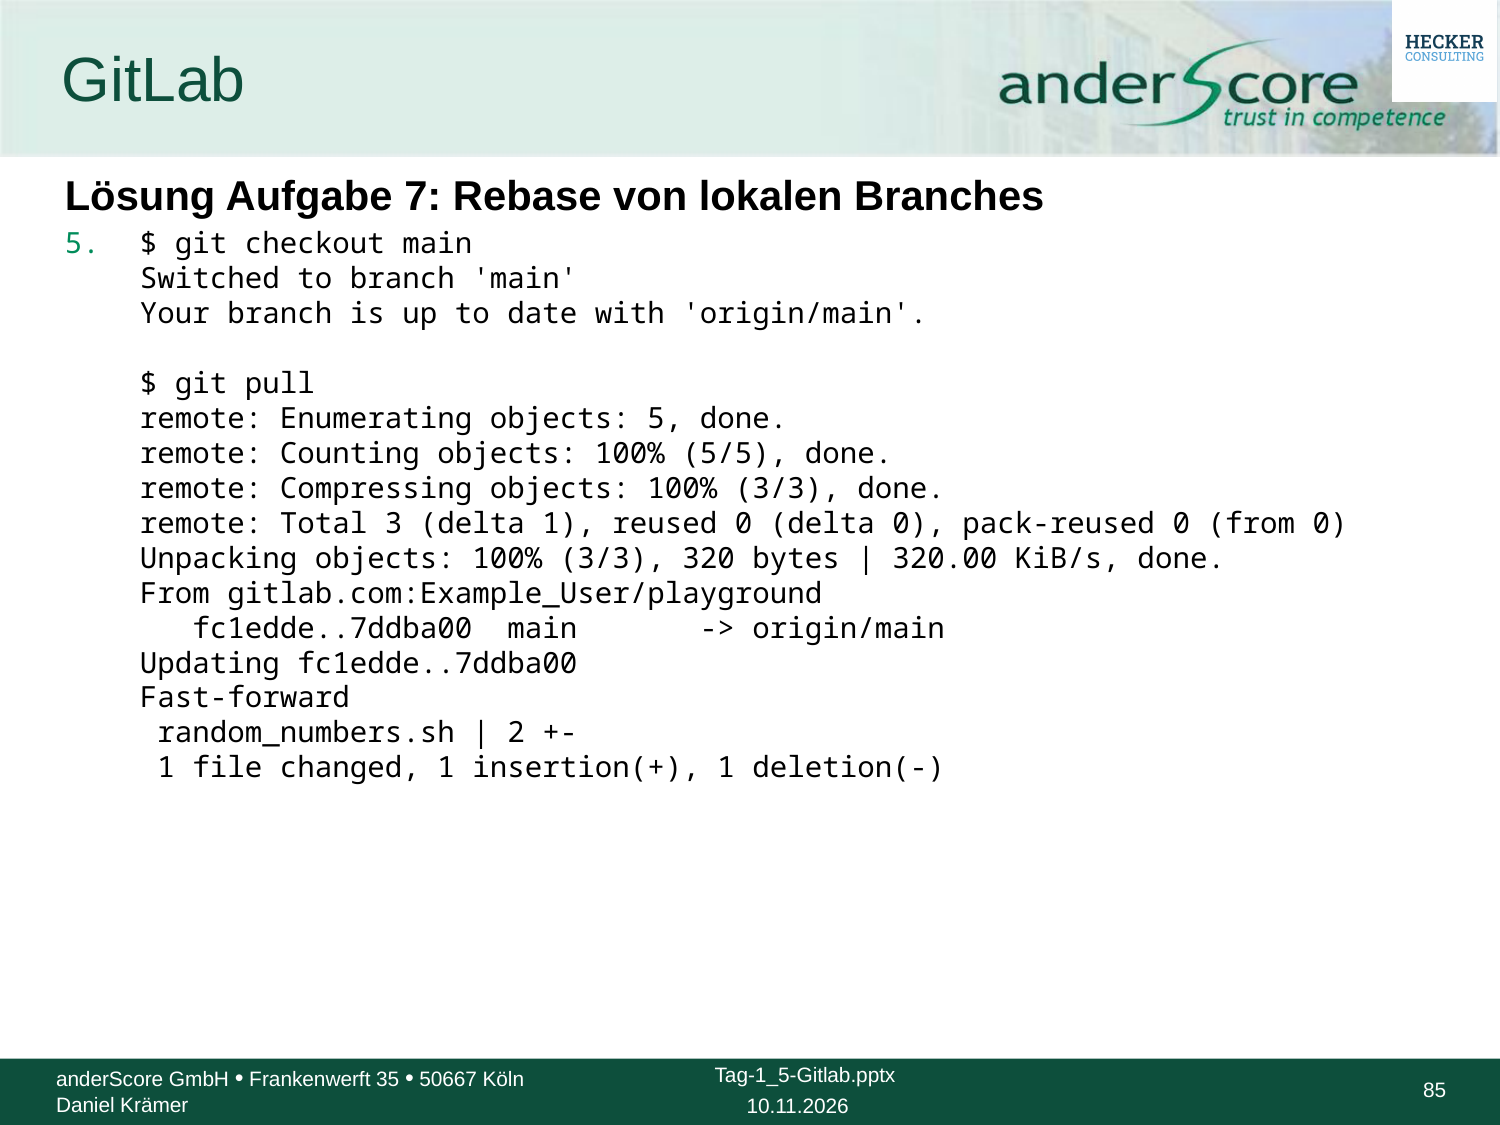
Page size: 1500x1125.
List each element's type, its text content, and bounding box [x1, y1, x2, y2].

picture [0, 0, 1500, 157]
title GitLab [46, 23, 975, 140]
list Lösung Aufgabe 7: Rebase von lokalen Branches $ git checkout main Switched to branch 'main' Your branch is up to date with 'origin/main'. $ git pull remote: Enumerating objects: 5, done. remote: Counting objects: 100% (5/5), done. remote: Compressing objects: 100% (3/3), done. remote: Total 3 (delta 1), reused 0 (delta 0), pack-reused 0 (from 0) Unpacking objects: 100% (3/3), 320 bytes | 320.00 KiB/s, done. From gitlab.com:Example_User/playground fc1edde..7ddba00 main -> origin/main Updating fc1edde..7ddba00 Fast-forward random_numbers.sh | 2 +- 1 file changed, 1 insertion(+), 1 deletion(-) [49, 160, 1447, 1047]
